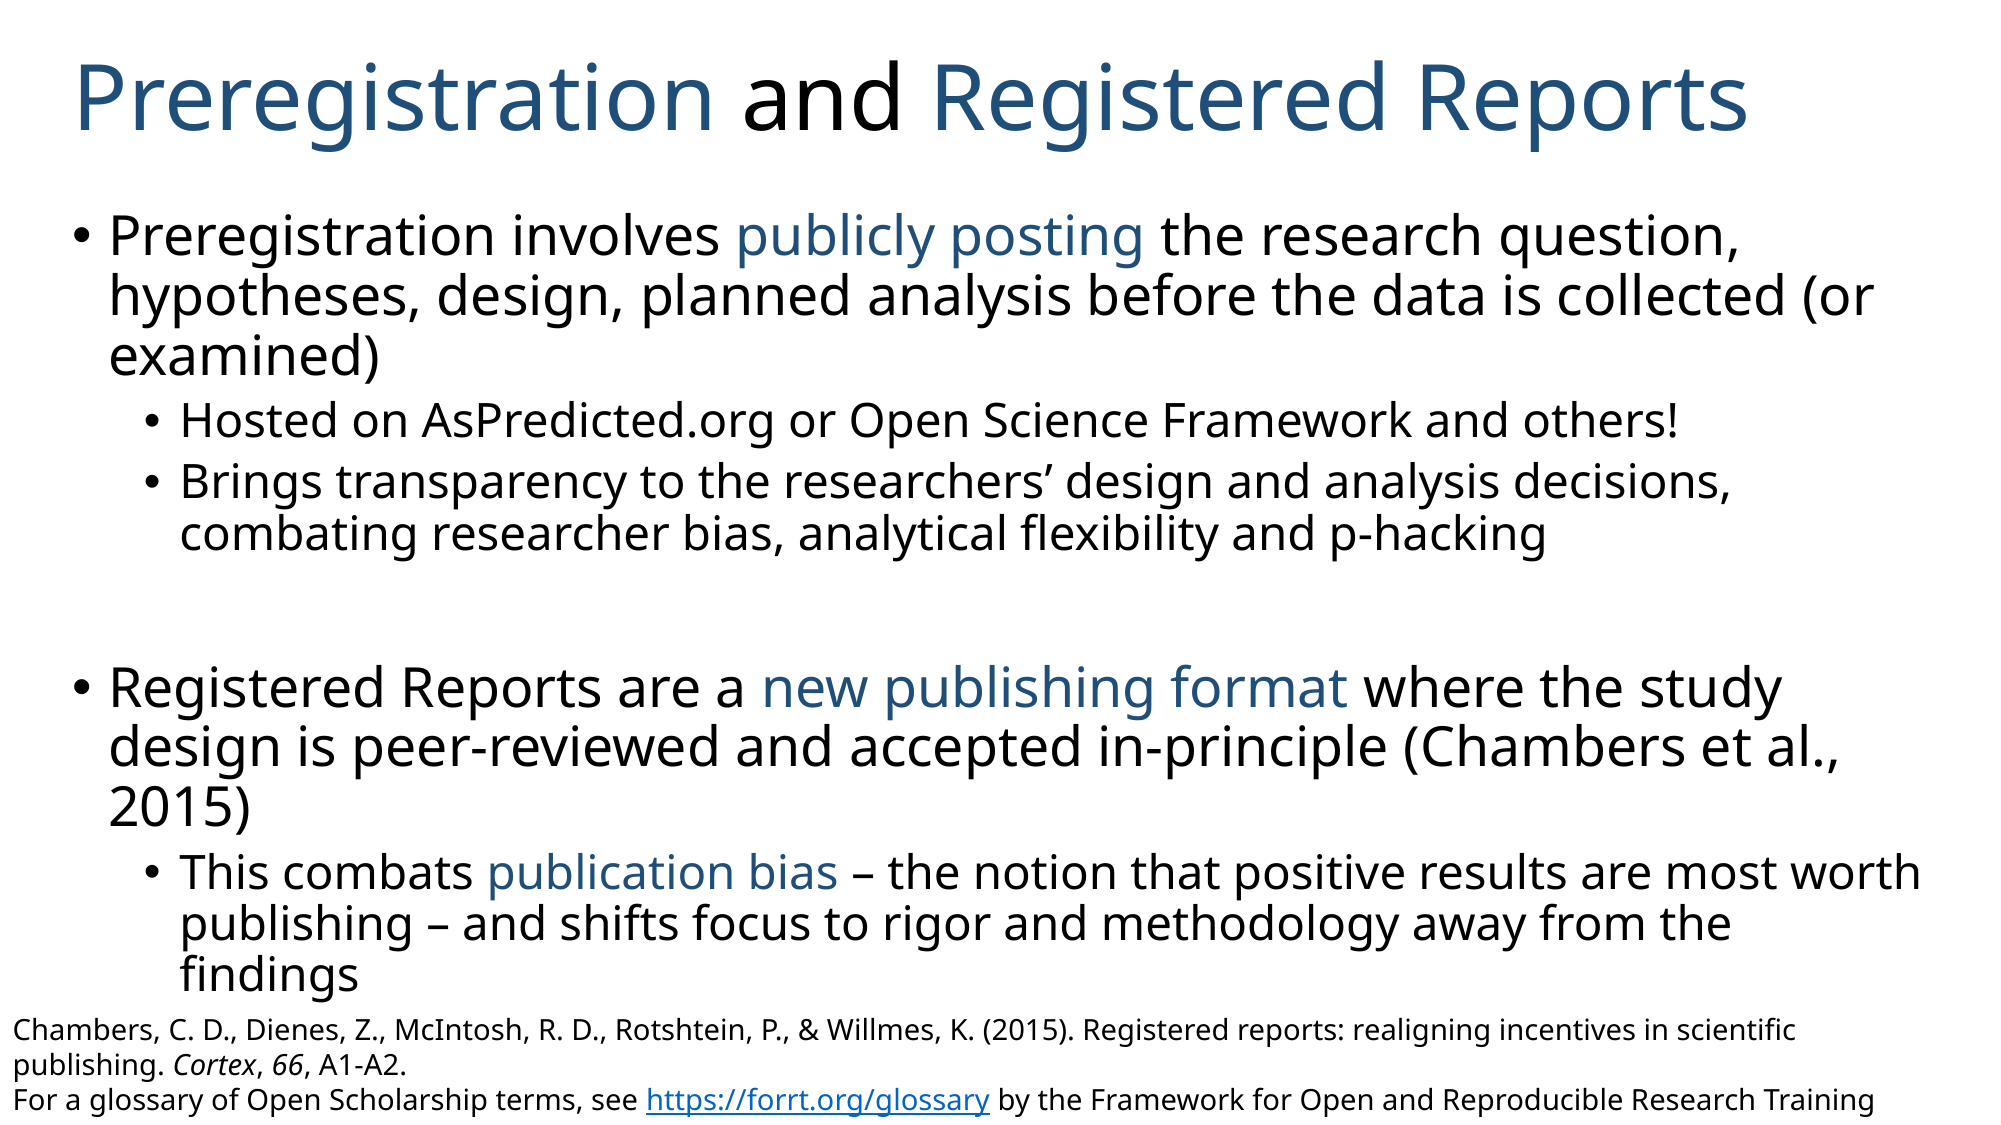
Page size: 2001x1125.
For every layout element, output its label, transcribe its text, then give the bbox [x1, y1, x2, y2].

title Preregistration and Registered Reports [57, 43, 1939, 172]
text_box Chambers, C. D., Dienes, Z., McIntosh, R. D., Rotshtein, P., & Willmes, K. (2015). Registered reports: realigning incentives in scientific publishing. Cortex, 66, A1-A2. For a glossary of Open Scholarship terms, see https://forrt.org/glossary by the Framework for Open and Reproducible Research Training [0, 1003, 1977, 1125]
list Preregistration involves publicly posting the research question, hypotheses, design, planned analysis before the data is collected (or examined) Hosted on AsPredicted.org or Open Science Framework and others! Brings transparency to the researchers’ design and analysis decisions, combating researcher bias, analytical flexibility and p-hacking Registered Reports are a new publishing format where the study design is peer-reviewed and accepted in-principle (Chambers et al., 2015) This combats publication bias – the notion that positive results are most worth publishing – and shifts focus to rigor and methodology away from the findings [57, 200, 1939, 1003]
